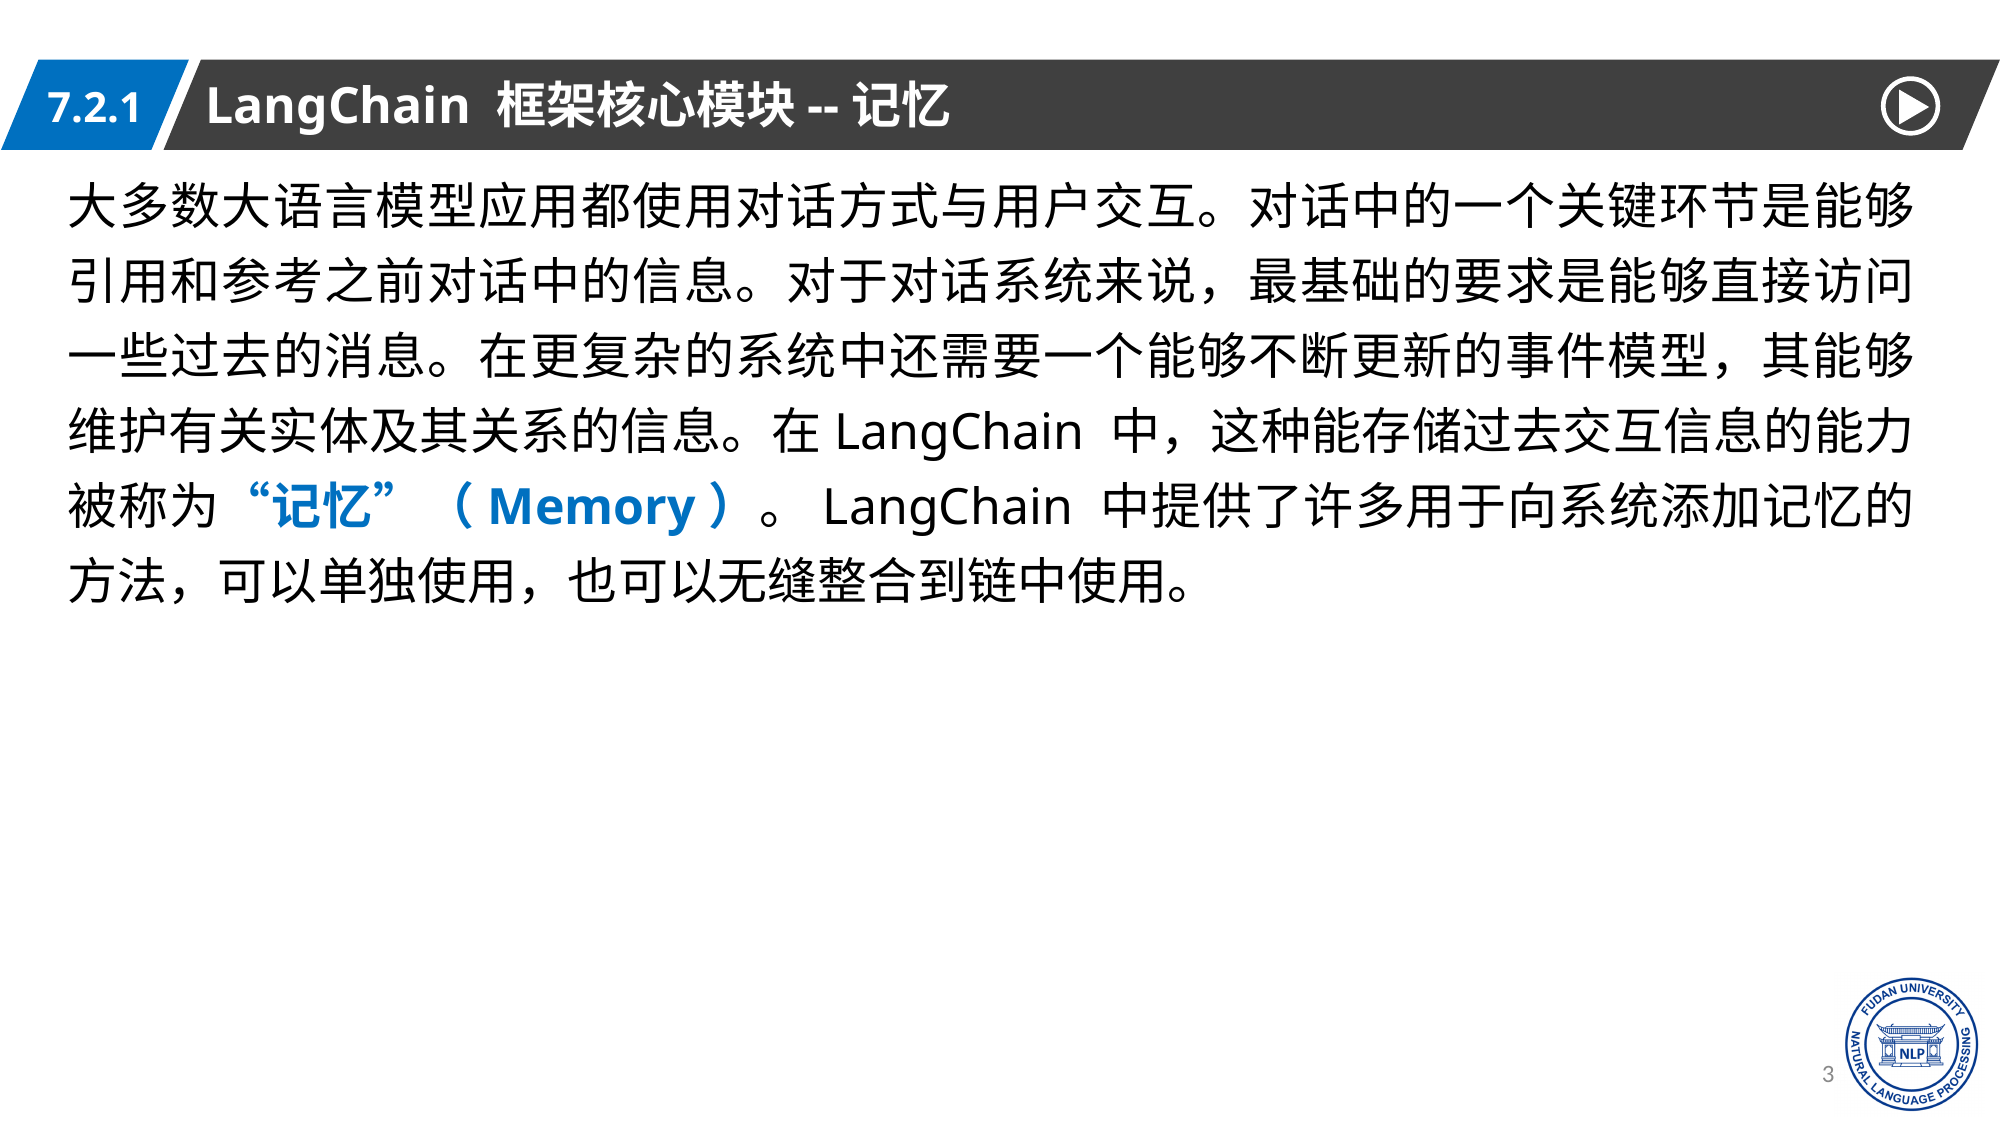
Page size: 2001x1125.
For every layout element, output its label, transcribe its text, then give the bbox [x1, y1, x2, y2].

text_box [32, 59, 189, 120]
text_box 7.2.1 [26, 73, 164, 138]
text_box [163, 59, 2000, 150]
slide_number 38 [1412, 1042, 1863, 1103]
text_box [1, 89, 157, 150]
text_box 大多数大语言模型应用都使用对话方式与用户交互。对话中的一个关键环节是能够引用和参考之前对话中的信息。对于对话系统来说，最基础的要求是能够直接访问一些过去的消息。在更复杂的系统中还需要一个能够不断更新的事件模型，其能够维护有关实体及其关系的信息。在LangChain 中，这种能存储过去交互信息的能力被称为“记忆”（Memory）。LangChain 中提供了许多用于向系统添加记忆的方法，可以单独使用，也可以无缝整合到链中使用。 [53, 152, 1930, 618]
picture [1834, 972, 1985, 1117]
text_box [1883, 78, 1939, 134]
text_box LangChain 框架核心模块--记忆 [190, 66, 967, 142]
